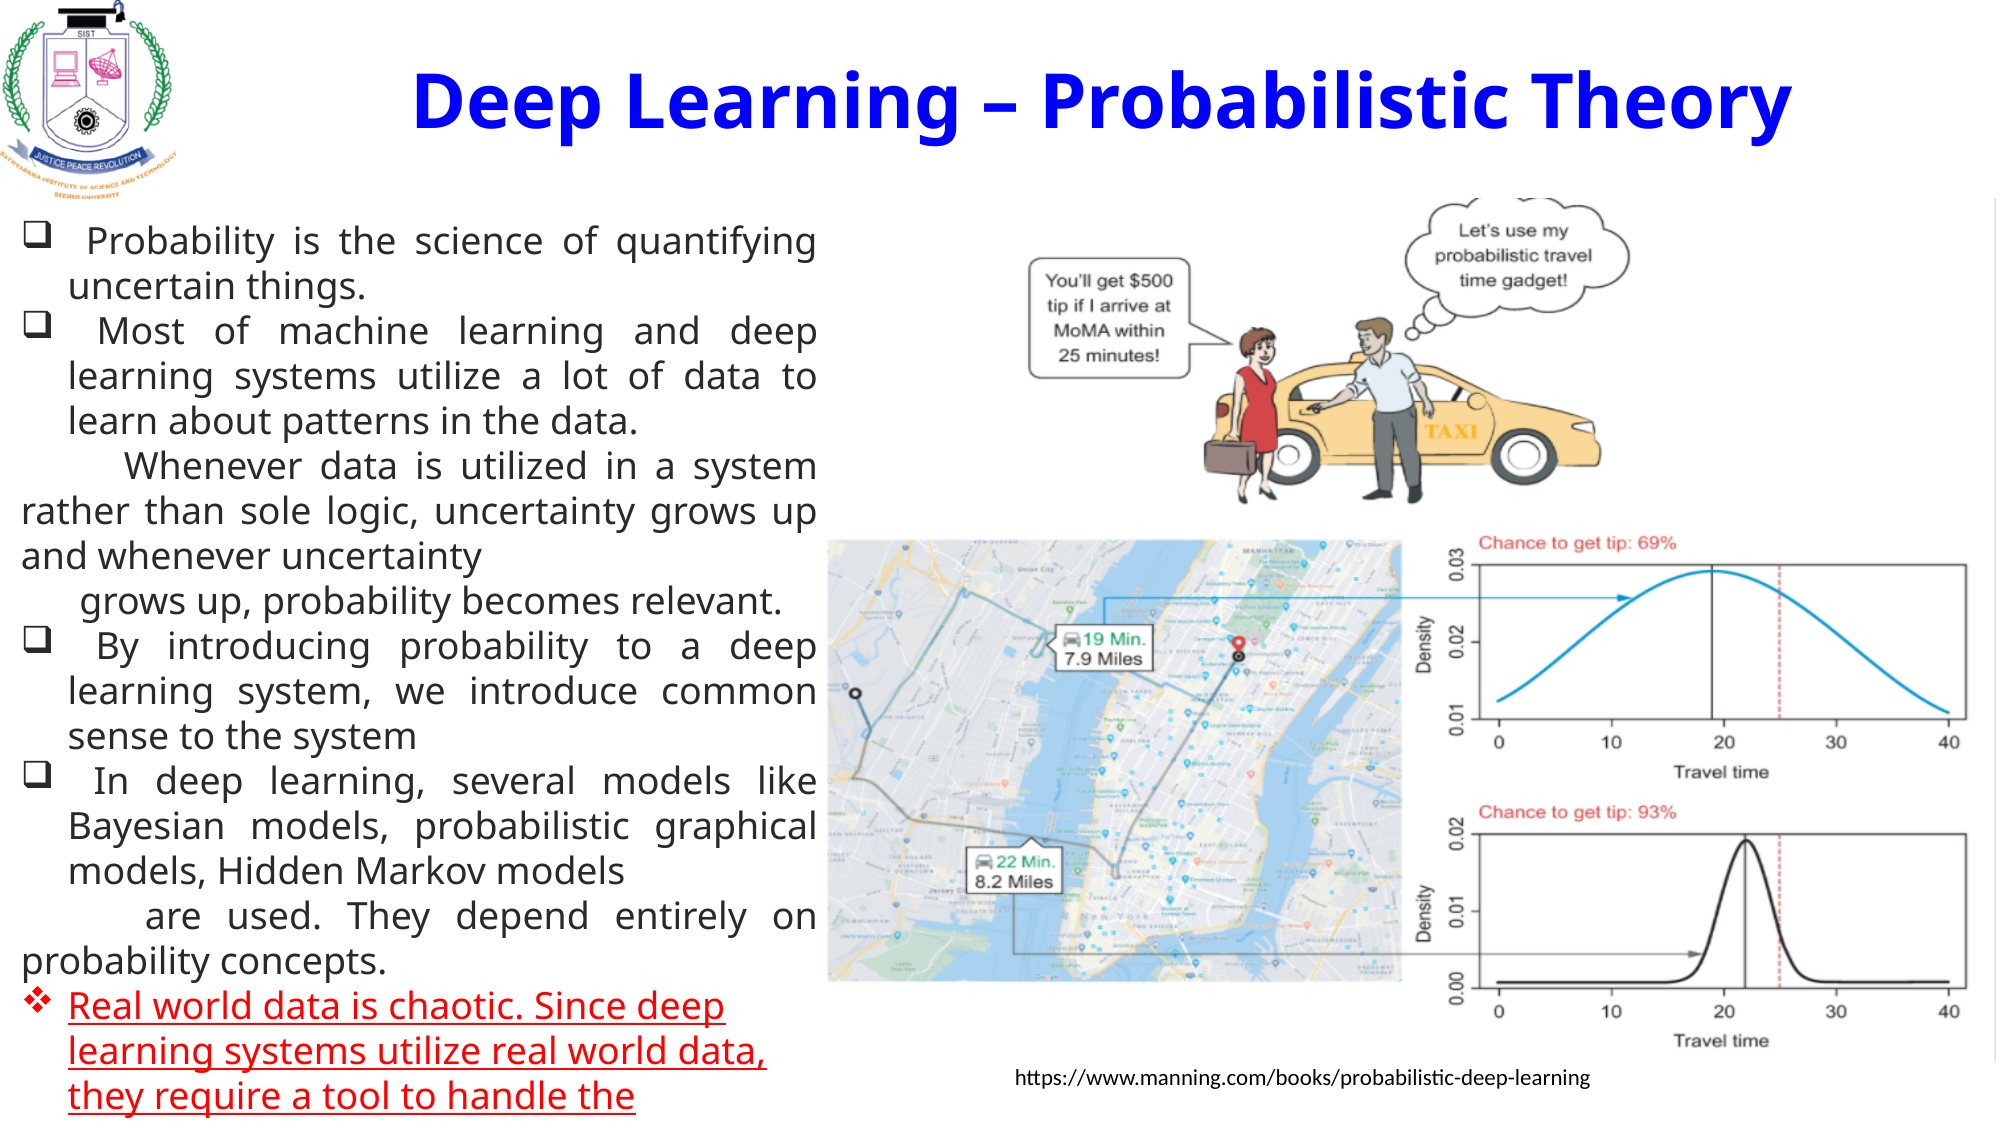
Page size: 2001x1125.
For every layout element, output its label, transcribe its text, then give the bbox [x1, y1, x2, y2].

picture [0, 0, 176, 199]
text_box Probability is the science of quantifying uncertain things. Most of machine learning and deep learning systems utilize a lot of data to learn about patterns in the data. Whenever data is utilized in a system rather than sole logic, uncertainty grows up and whenever uncertainty grows up, probability becomes relevant. By introducing probability to a deep learning system, we introduce common sense to the system In deep learning, several models like Bayesian models, probabilistic graphical models, Hidden Markov models are used. They depend entirely on probability concepts. Real world data is chaotic. Since deep learning systems utilize real world data, they require a tool to handle the chaoticness. [6, 209, 834, 1125]
text_box https://www.manning.com/books/probabilistic-deep-learning [999, 1063, 1709, 1098]
picture [810, 198, 2000, 1063]
title Deep Learning – Probabilistic Theory [351, 0, 1852, 153]
